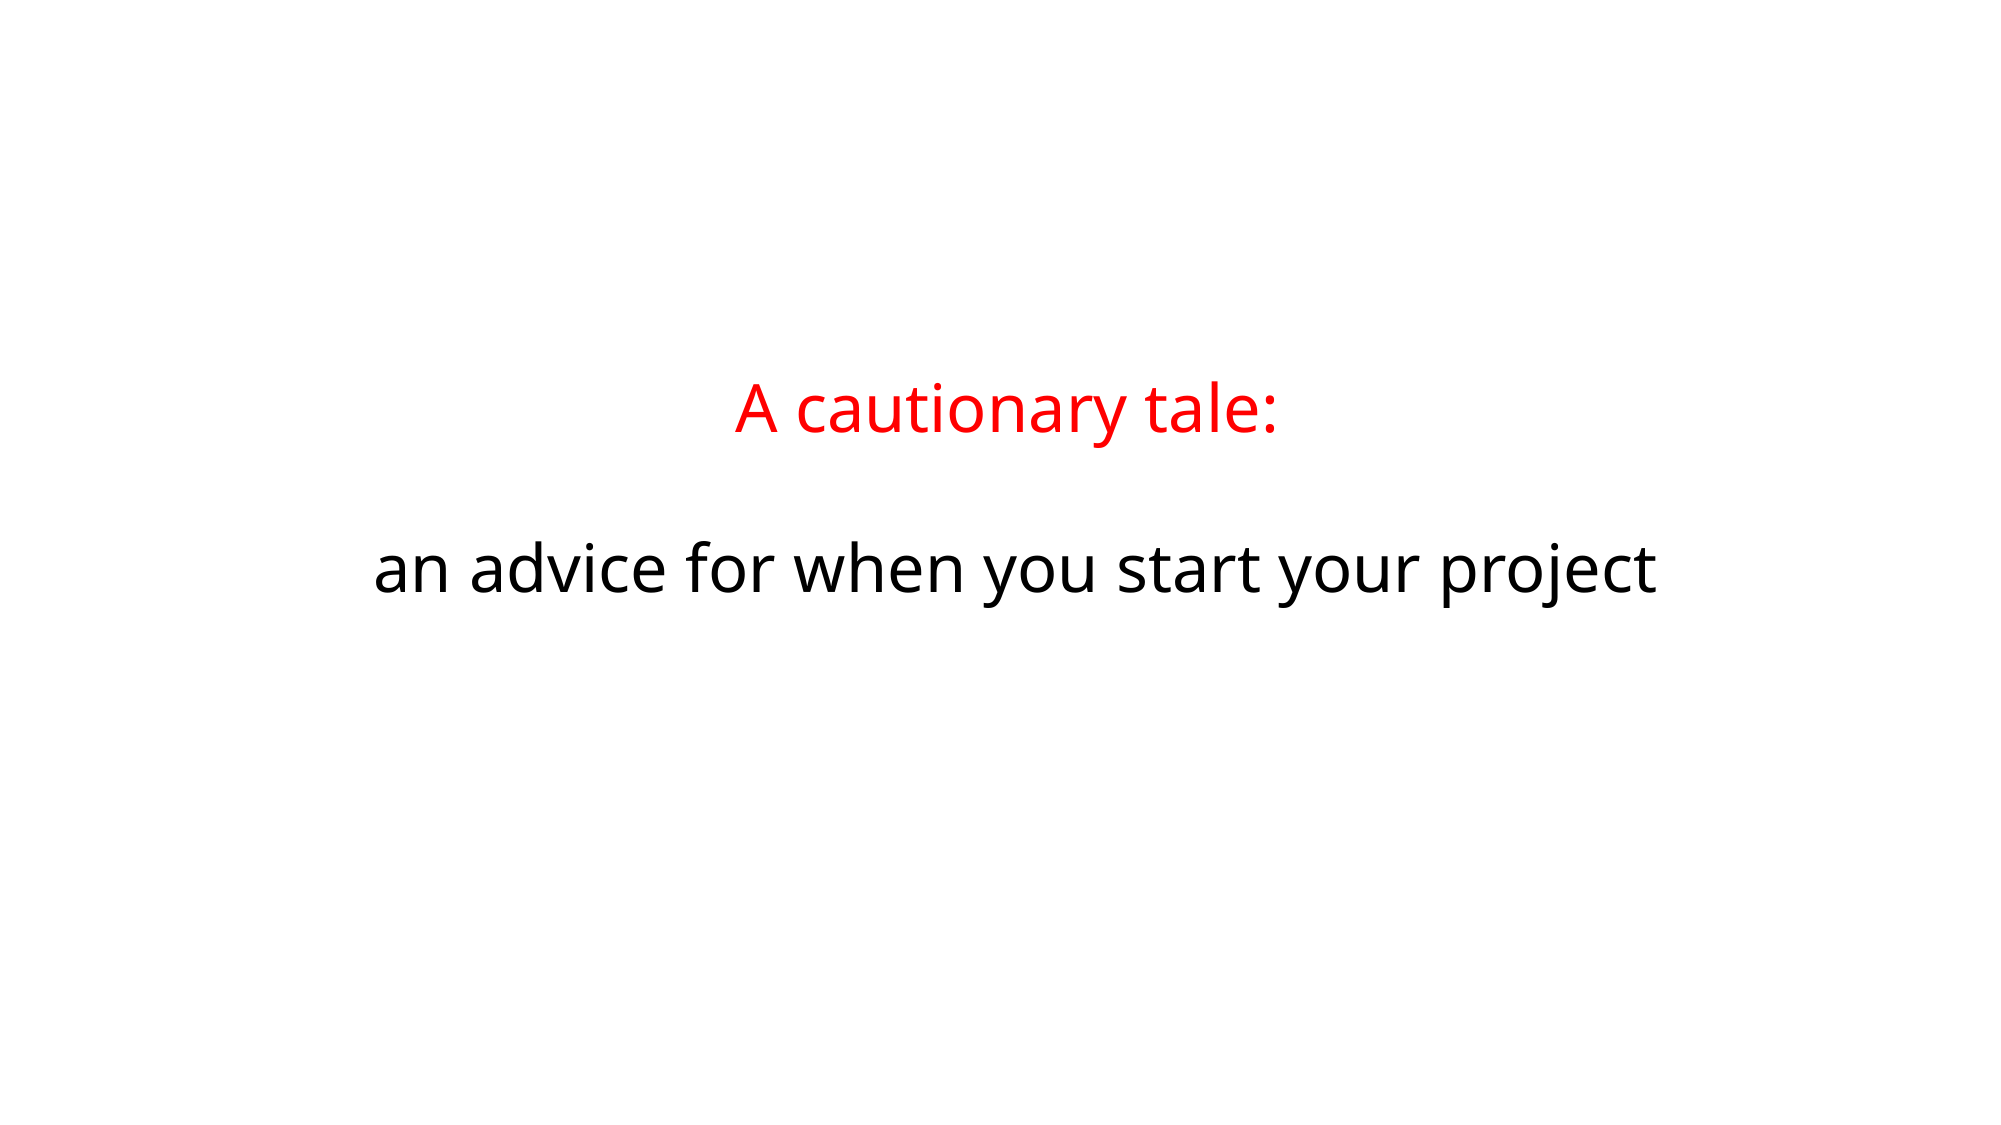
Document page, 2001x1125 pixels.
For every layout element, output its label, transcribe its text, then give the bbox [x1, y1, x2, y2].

text_box A cautionary tale: an advice for when you start your project [168, 358, 1864, 614]
